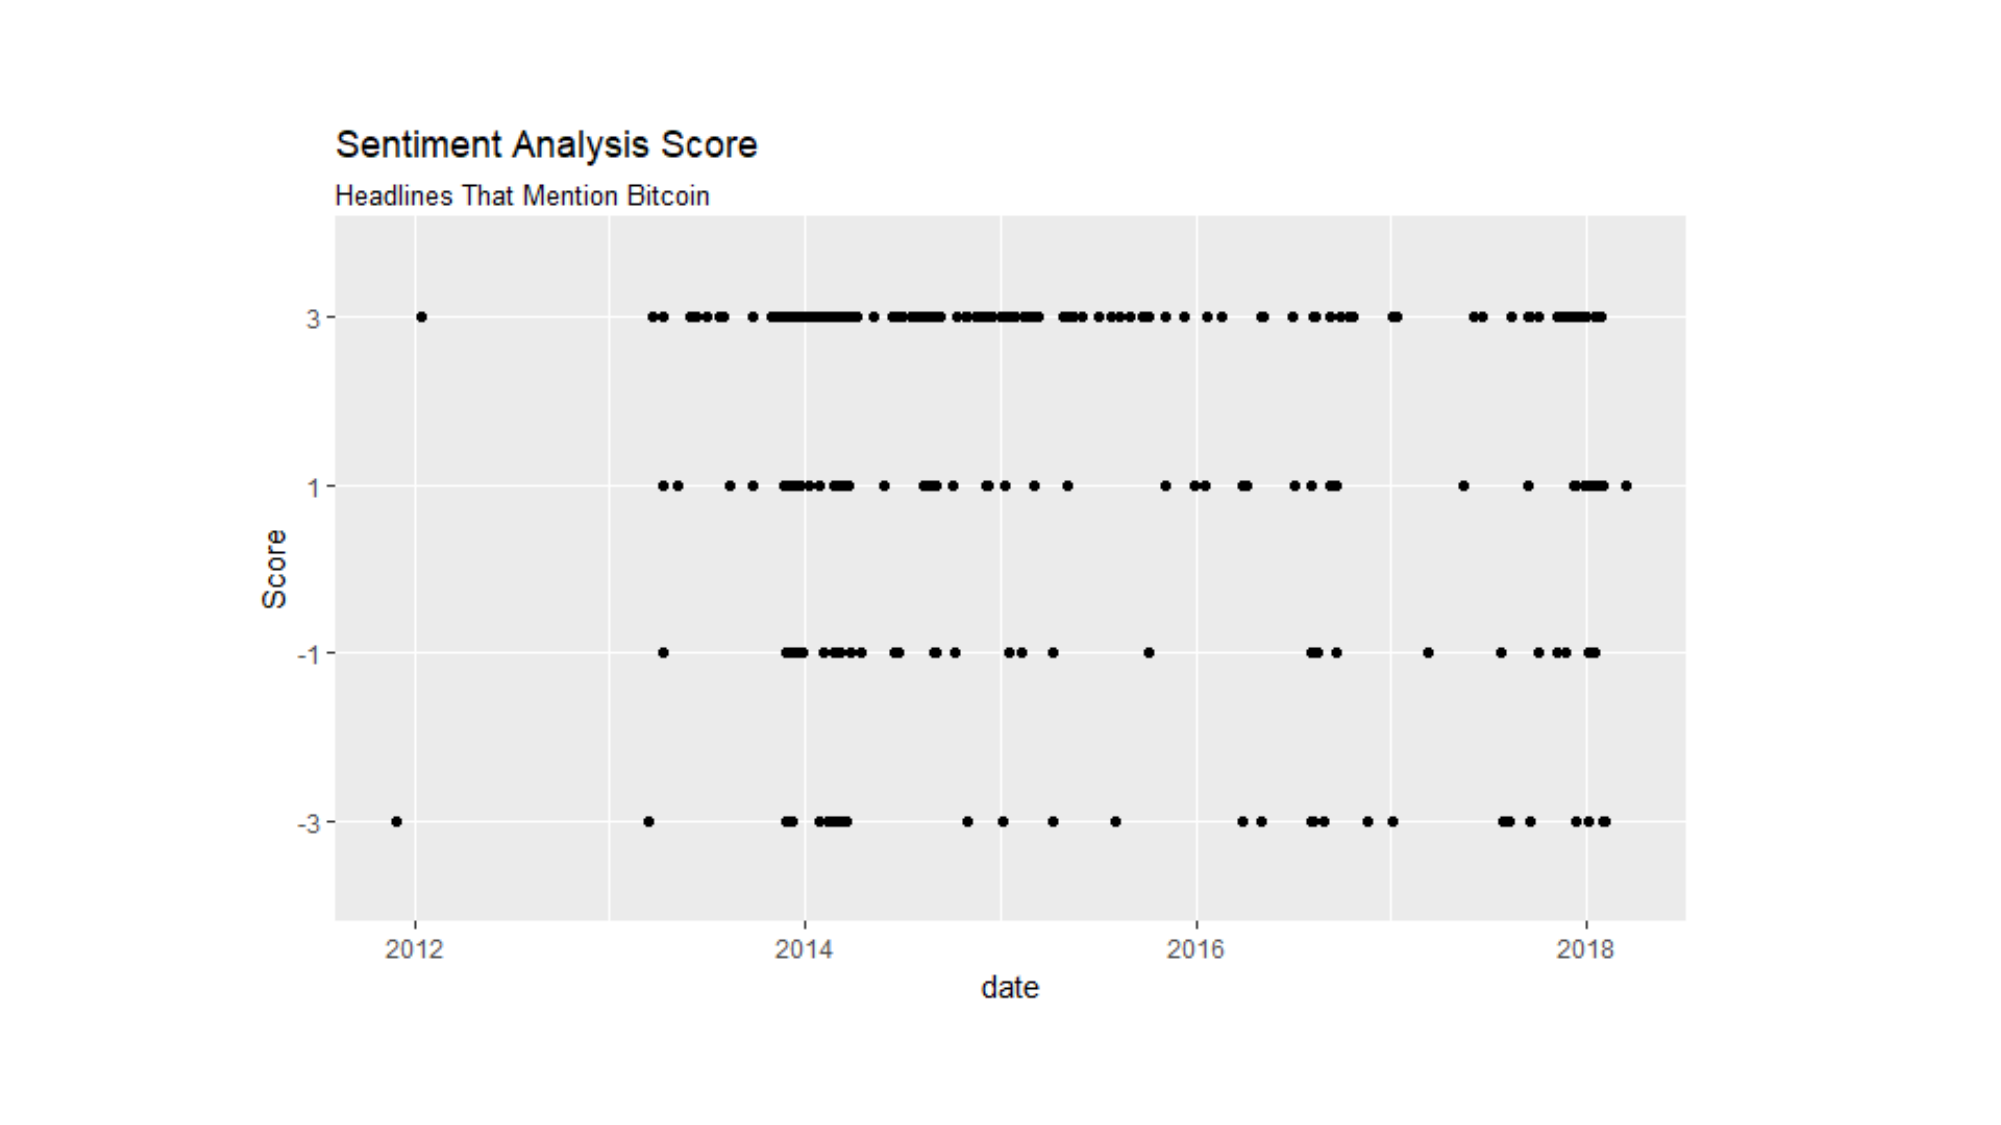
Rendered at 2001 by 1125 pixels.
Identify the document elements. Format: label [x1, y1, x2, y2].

picture [244, 112, 1703, 1013]
